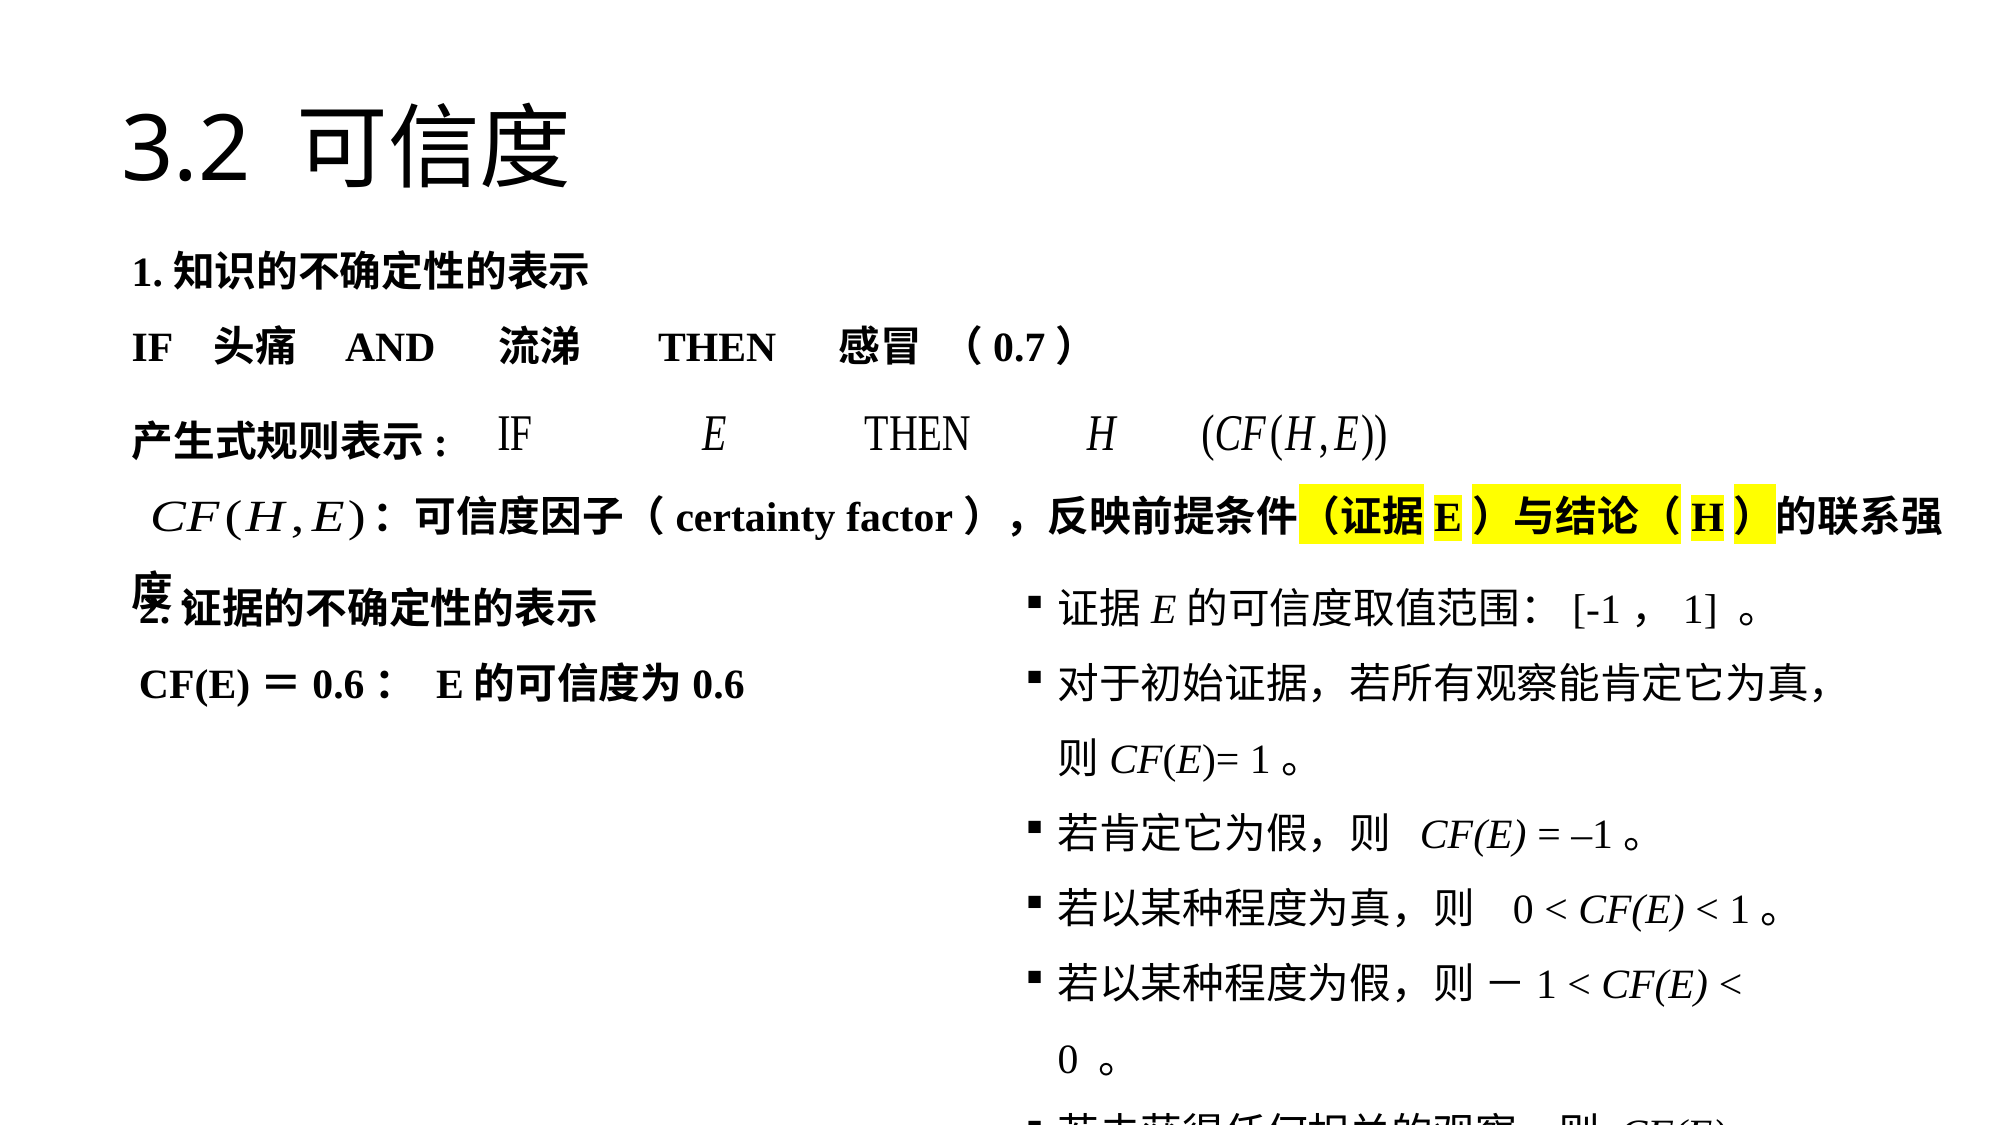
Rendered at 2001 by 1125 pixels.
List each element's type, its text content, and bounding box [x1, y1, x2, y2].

text_box 证据E的可信度取值范围：[-1，1] 。 对于初始证据，若所有观察能肯定它为真，则CF(E)= 1。 若肯定它为假，则 CF(E) = –1。 若以某种程度为真，则 0 < CF(E) < 1。 若以某种程度为假，则 －1 < CF(E) < 0 。 若未获得任何相关的观察，则 CF(E) = 0。 [1010, 601, 1850, 1096]
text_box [116, 382, 1959, 601]
title 3.2 可信度 [106, 42, 1832, 260]
text_box 1.知识的不确定性的表示 IF 头痛 AND 流涕 THEN 感冒 （0.7） [116, 211, 1566, 382]
text_box 2.证据的不确定性的表示 CF(E)＝0.6： E的可信度为0.6 [124, 601, 1010, 734]
